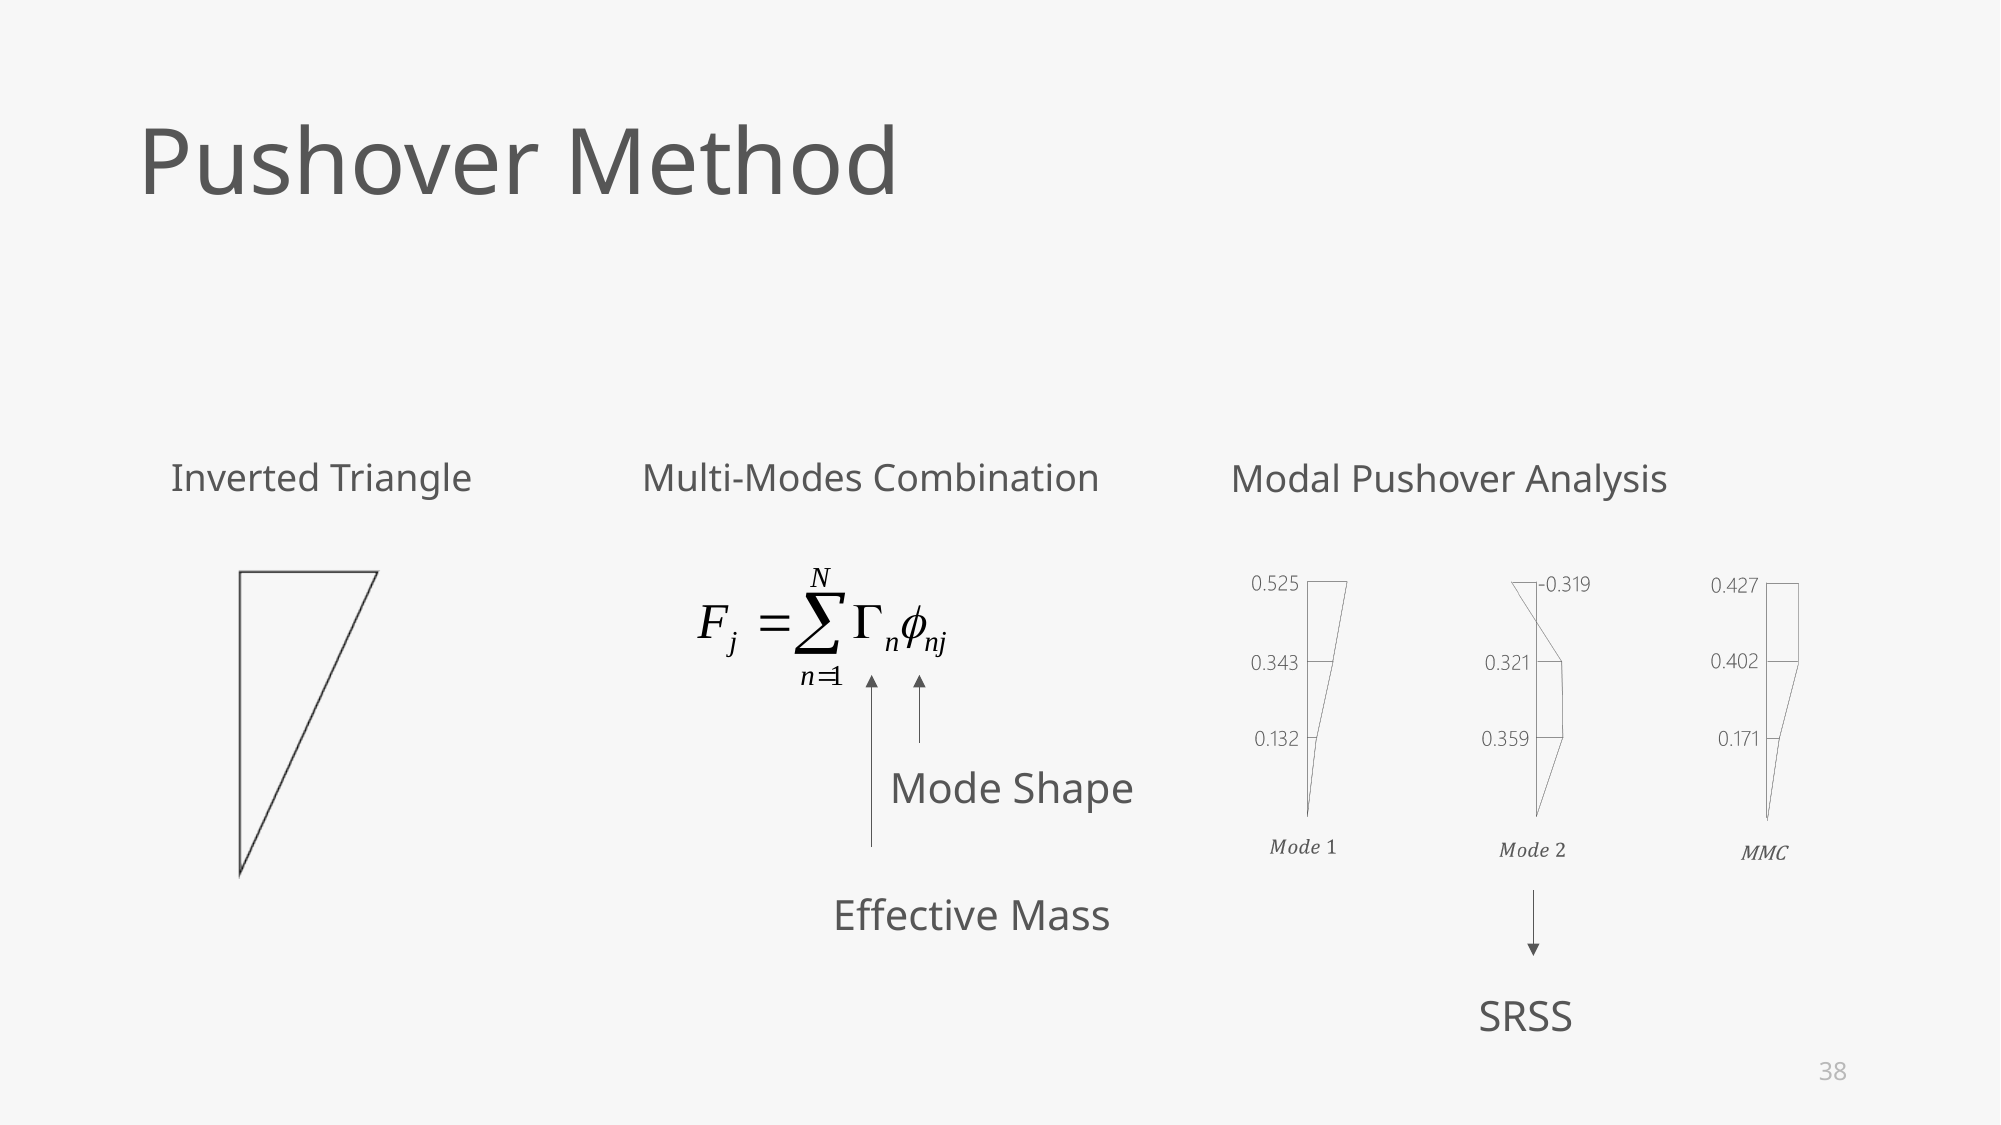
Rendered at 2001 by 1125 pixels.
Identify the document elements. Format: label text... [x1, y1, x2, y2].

slide_number 38 [1412, 1042, 1863, 1103]
text_box Inverted Triangle [156, 446, 488, 507]
picture [1238, 564, 1799, 877]
text_box SRSS [1478, 972, 1589, 1048]
picture [234, 564, 382, 879]
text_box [692, 561, 958, 691]
text_box Effective Mass [832, 871, 1126, 946]
text_box Modal Pushover Analysis [1215, 447, 1684, 507]
text_box Mode Shape [889, 744, 1149, 820]
text_box Multi-Modes Combination [627, 446, 1126, 507]
list Pushover Method [137, 108, 1136, 224]
